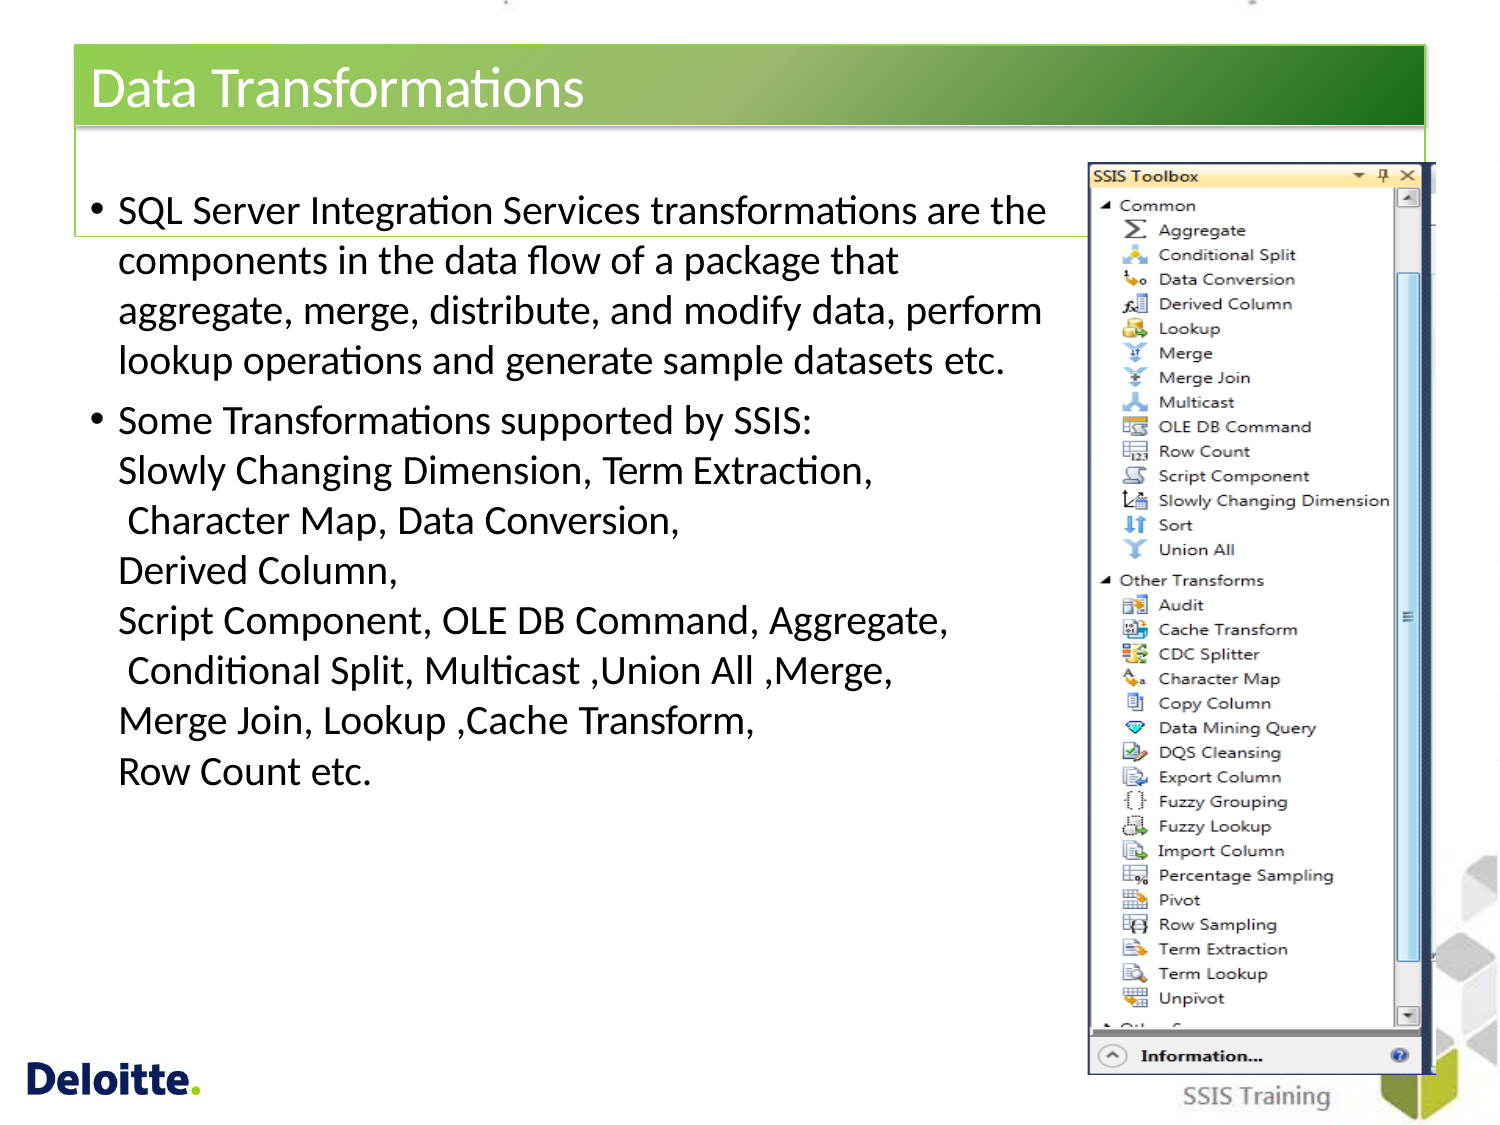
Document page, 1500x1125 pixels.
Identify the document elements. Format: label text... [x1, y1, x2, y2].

title Data Transformations [75, 45, 1425, 237]
text_box [639, 40, 1433, 137]
text_box [27, 1062, 200, 1095]
text_box SQL Server Integration Services transformations are the components in the data flow of a package that aggregate, merge, distribute, and modify data, perform lookup operations and generate sample datasets etc. Some Transformations supported by SSIS: Slowly Changing Dimension, Term Extraction, Character Map, Data Conversion, Derived Column, Script Component, OLE DB Command, Aggregate, Conditional Split, Multicast ,Union All ,Merge, Merge Join, Lookup ,Cache Transform, Row Count etc. [87, 180, 1059, 794]
text_box [48, 31, 639, 169]
text_box [1, 0, 1499, 1125]
text_box [1087, 162, 1436, 1075]
